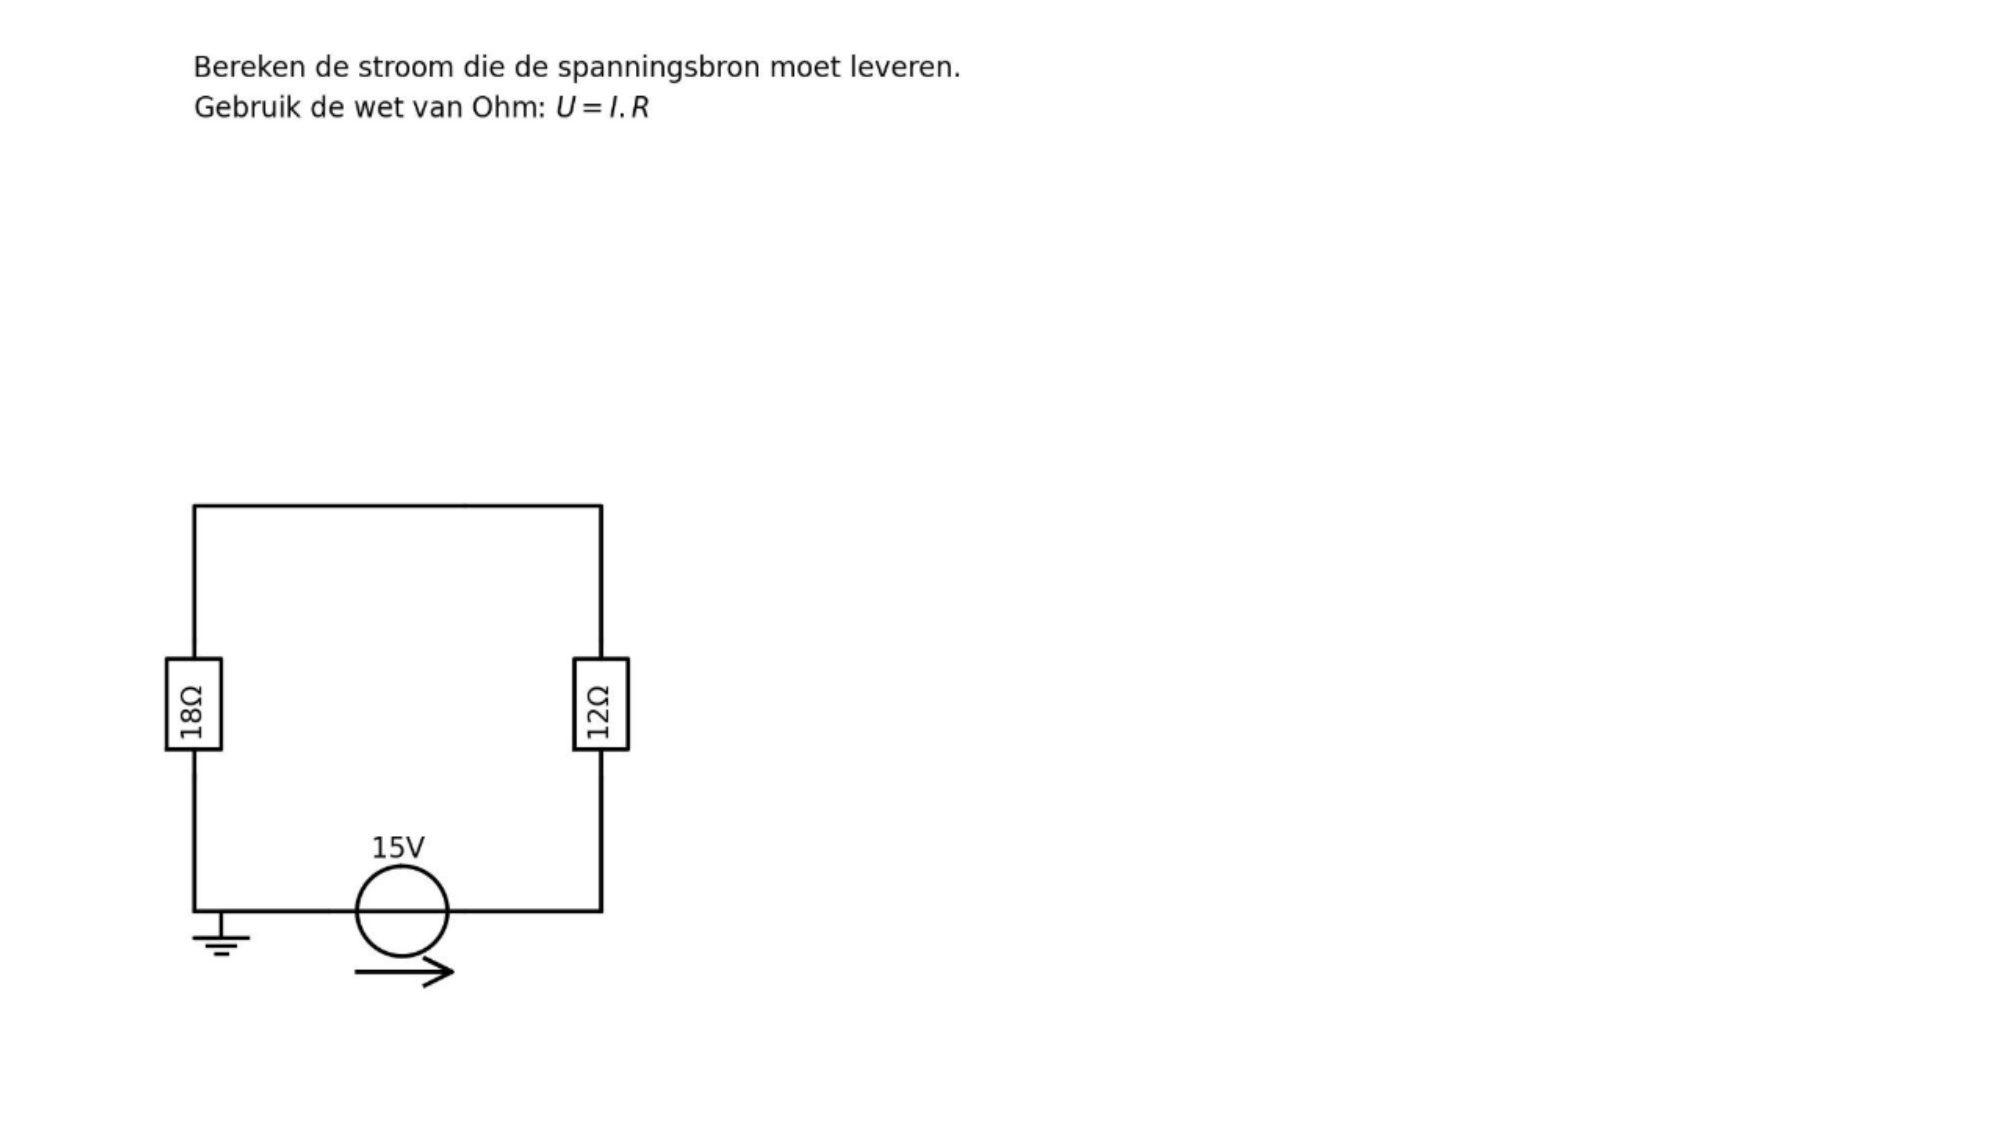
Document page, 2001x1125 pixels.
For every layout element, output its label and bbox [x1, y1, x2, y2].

picture [123, 467, 661, 995]
picture [189, 50, 974, 131]
